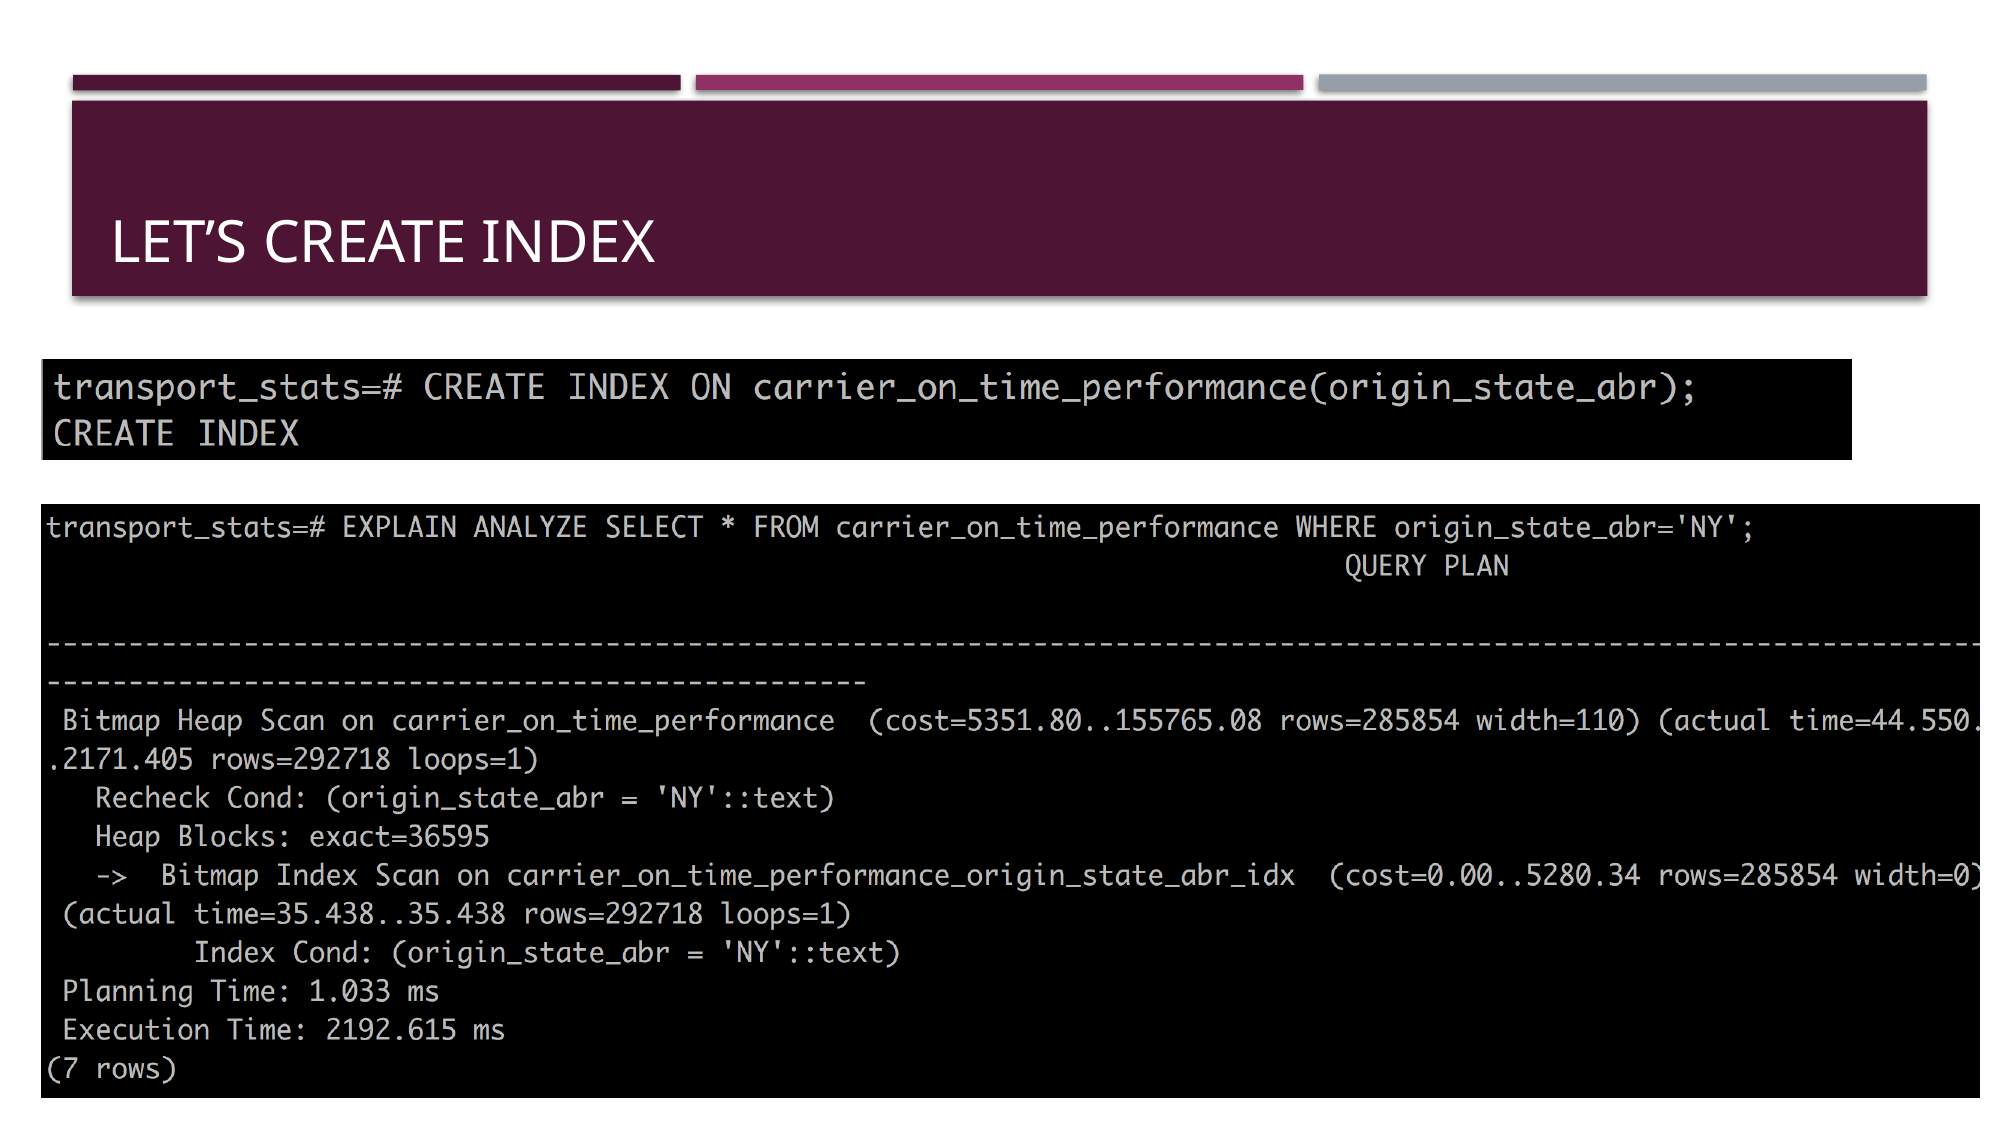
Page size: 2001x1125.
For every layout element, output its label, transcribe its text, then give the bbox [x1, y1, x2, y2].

picture [41, 504, 1981, 1098]
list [41, 358, 1852, 461]
title Let’s create index [95, 115, 1905, 282]
